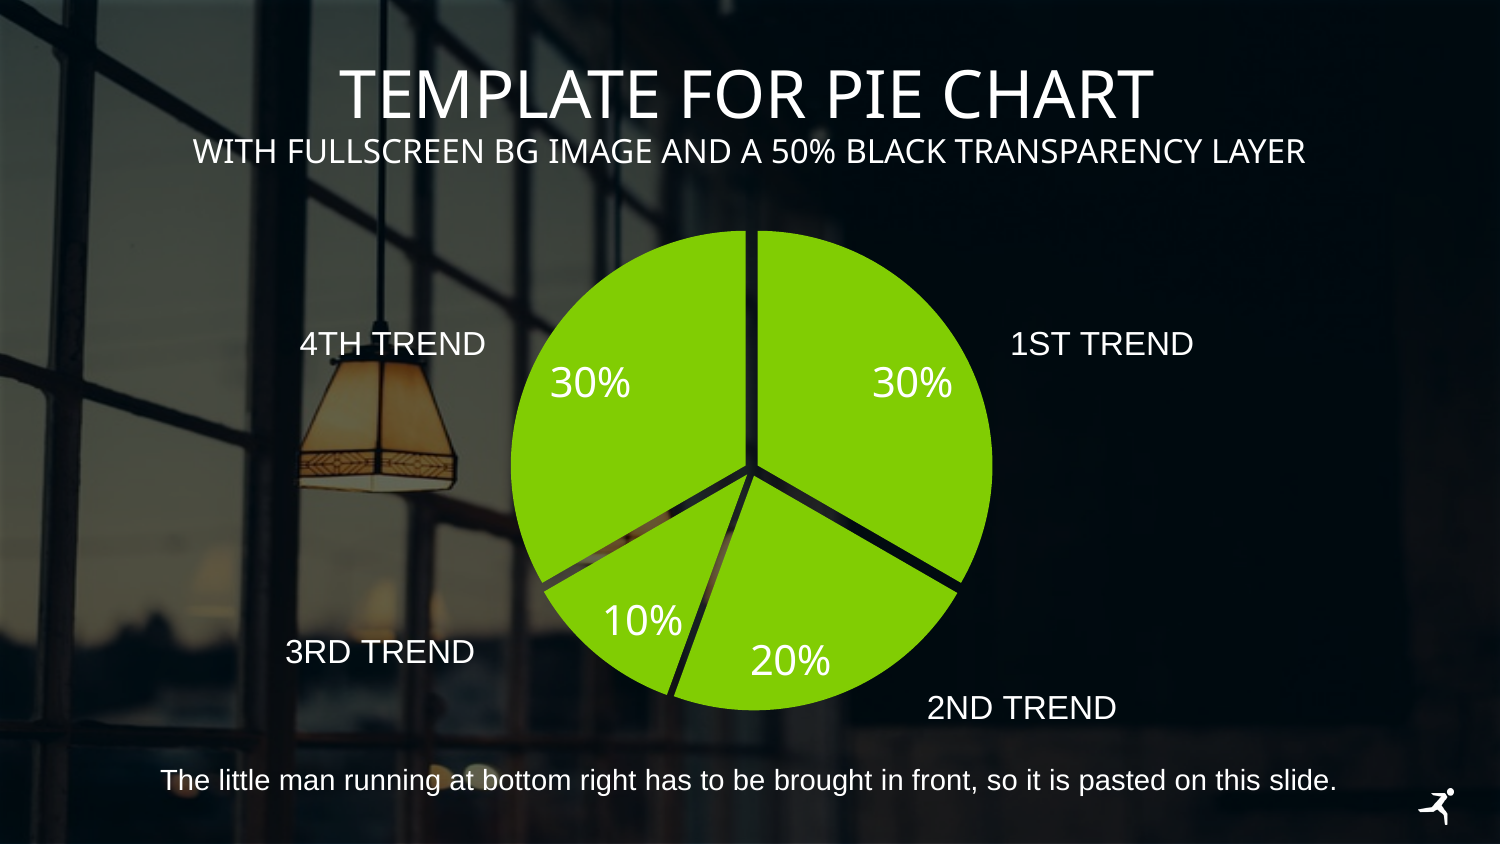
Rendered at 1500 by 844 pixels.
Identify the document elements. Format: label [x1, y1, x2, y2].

picture [0, 0, 1500, 123]
chart [0, 123, 1500, 844]
